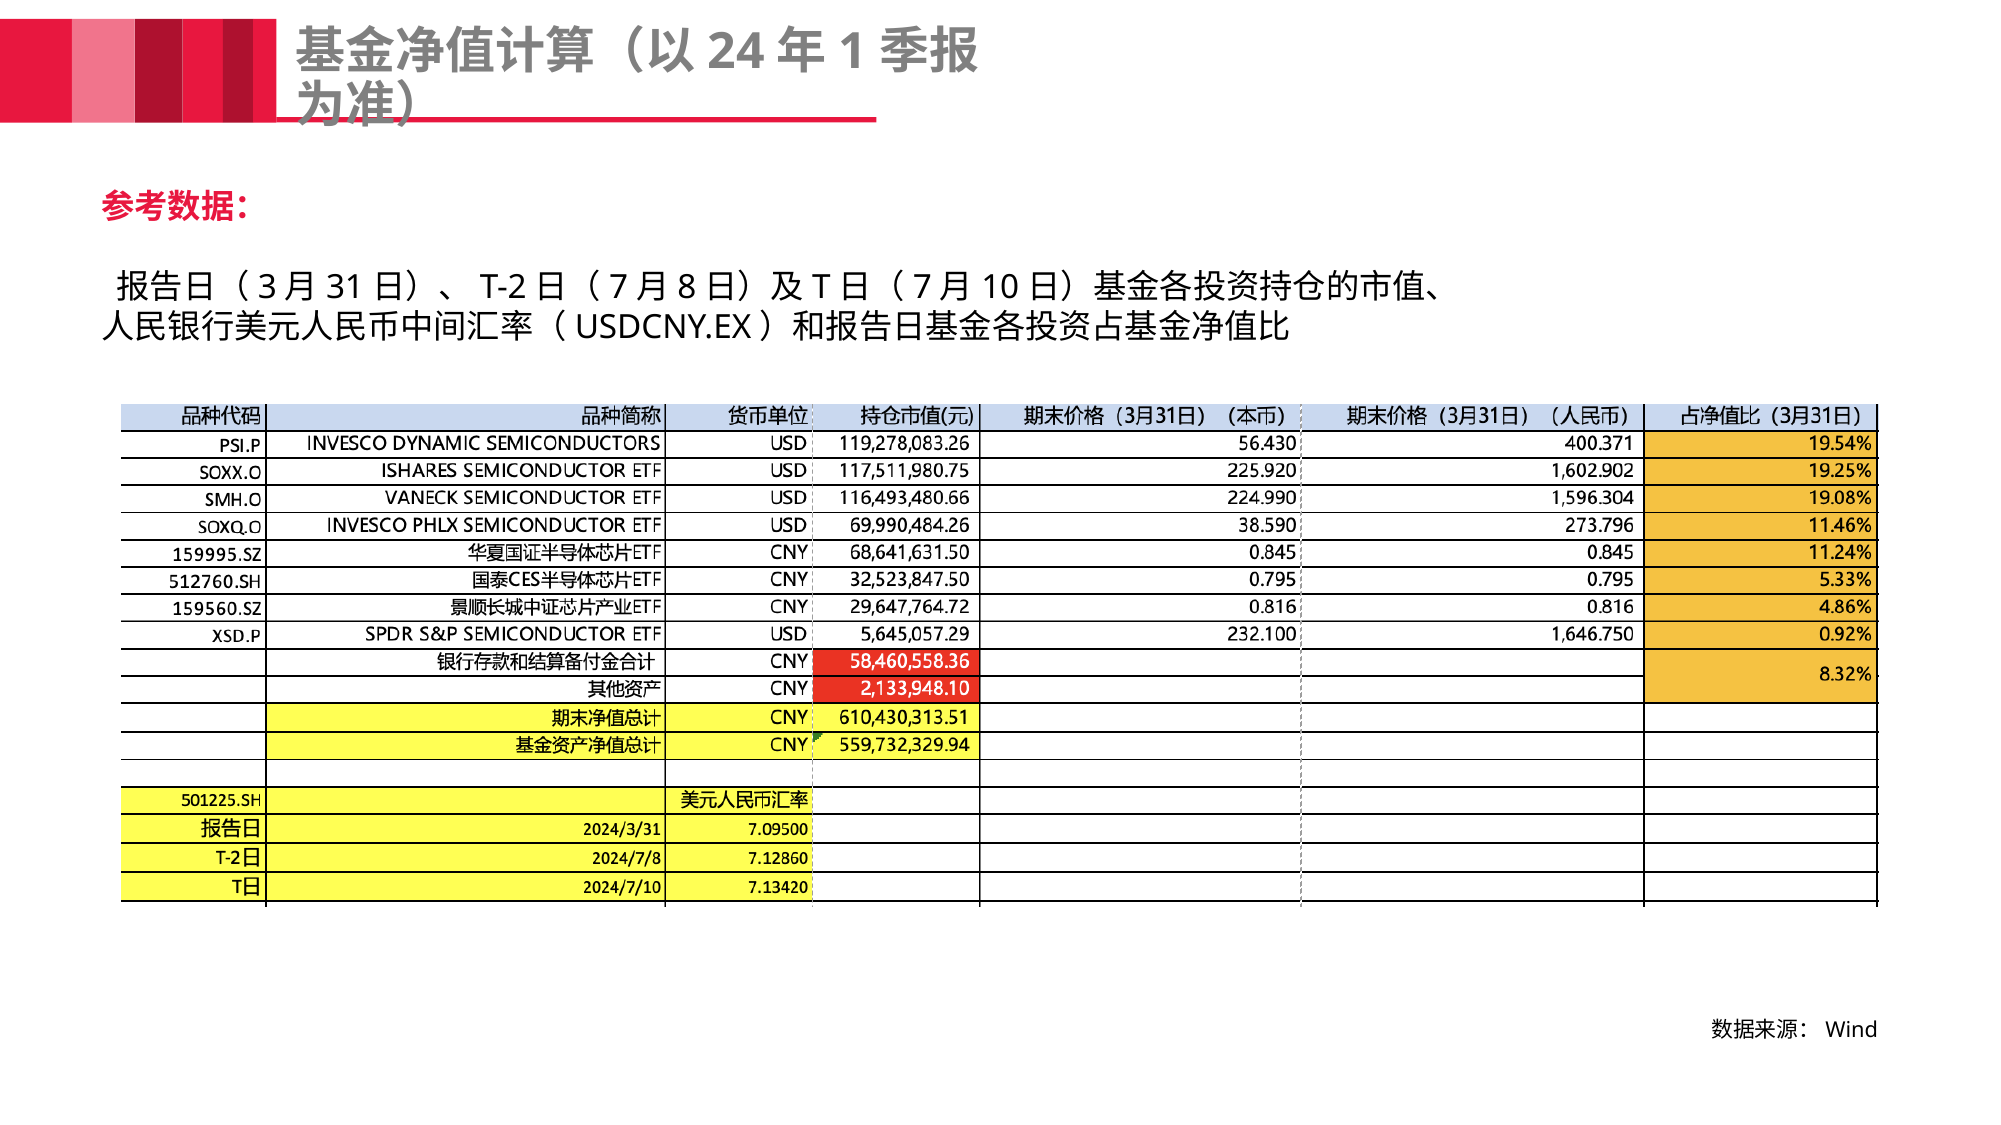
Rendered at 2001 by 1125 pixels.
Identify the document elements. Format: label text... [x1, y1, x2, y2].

text_box 数据来源：Wind [1464, 1015, 1879, 1042]
picture [121, 404, 1879, 907]
title 基金净值计算（以24年1季报为准） [295, 53, 1025, 105]
text_box 参考数据： 报告日（3月31日）、T-2日（7月8日）及T日（7月10日）基金各投资持仓的市值、人民银行美元人民币中间汇率（USDCNY.EX）和报告日基金各投资占基金净值比 [101, 185, 1444, 345]
